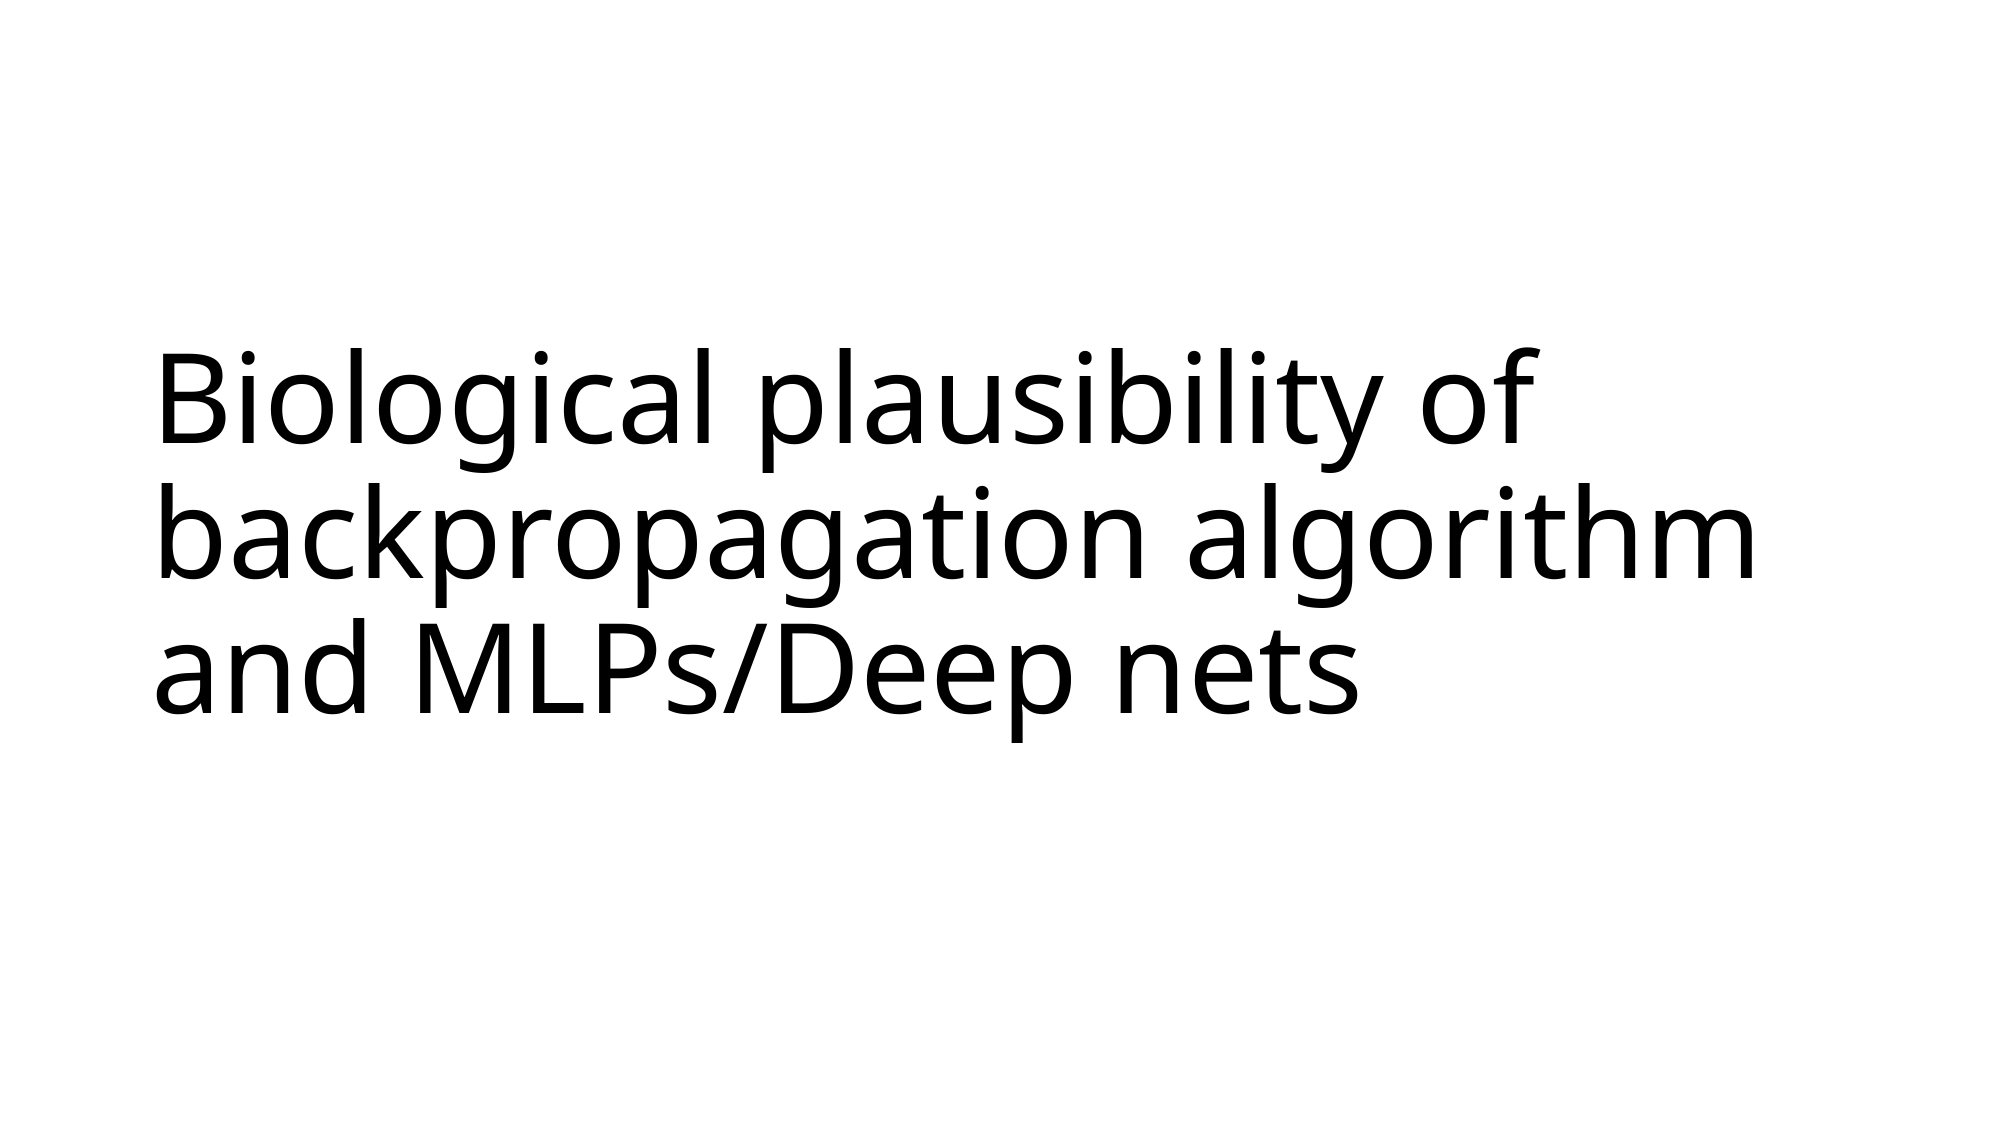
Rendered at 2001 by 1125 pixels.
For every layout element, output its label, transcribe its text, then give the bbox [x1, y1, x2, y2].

title Biological plausibility of backpropagation algorithm and MLPs/Deep nets [136, 280, 1862, 749]
